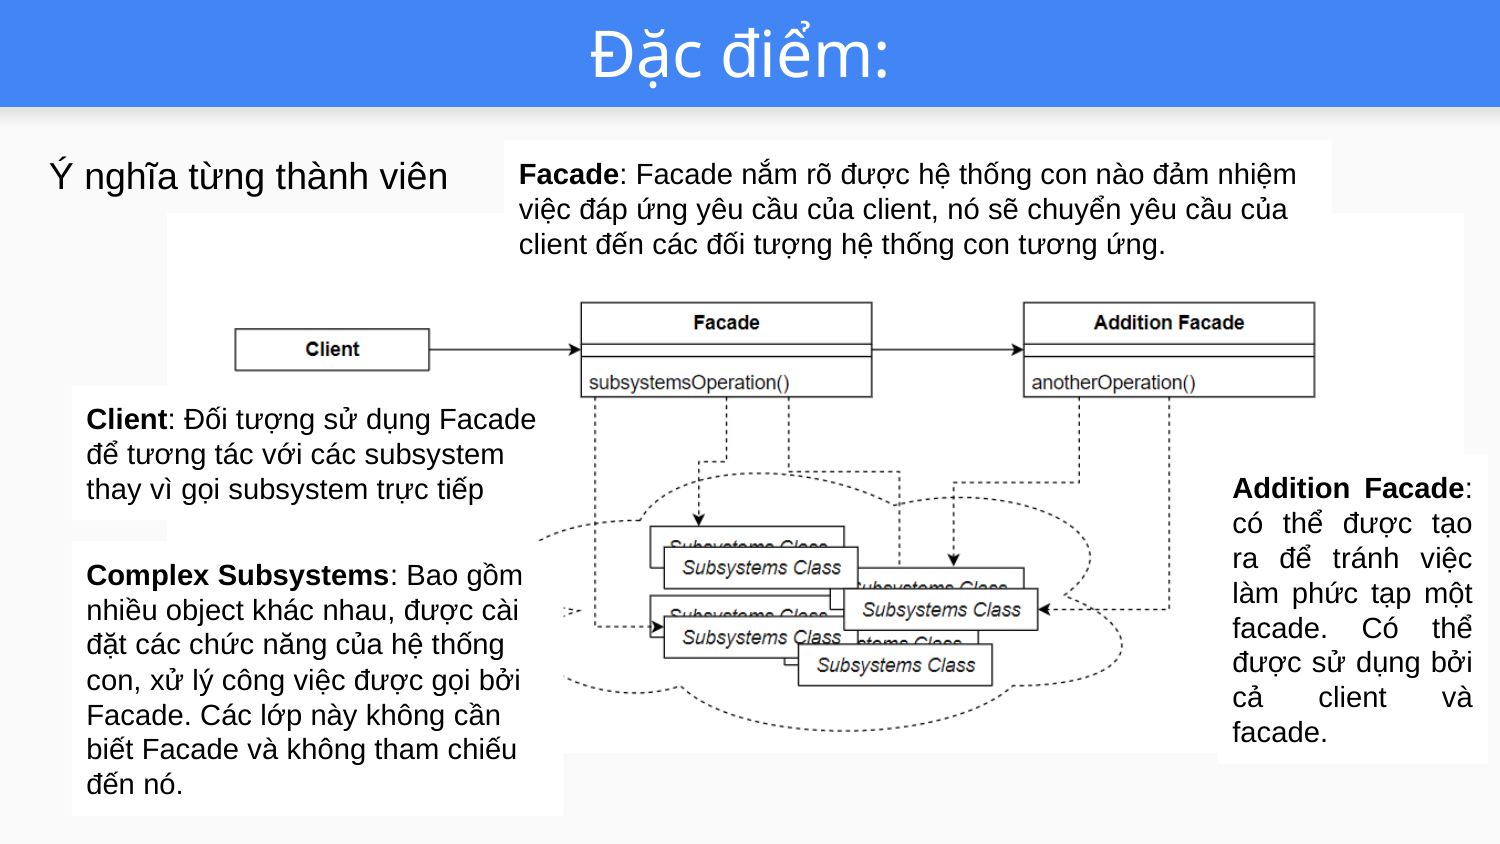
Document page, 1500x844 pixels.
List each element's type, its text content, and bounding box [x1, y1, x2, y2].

text_box Ý nghĩa từng thành viên [34, 137, 527, 213]
title Đặc điểm: [16, 2, 1464, 102]
text_box Addition Facade: có thể được tạo ra để tránh việc làm phức tạp một facade. Có thể được sử dụng bởi cả client và facade. [1217, 454, 1489, 764]
text_box Complex Subsystems: Bao gồm nhiều object khác nhau, được cài đặt các chức năng của hệ thống con, xử lý công việc được gọi bởi Facade. Các lớp này không cần biết Facade và không tham chiếu đến nó. [71, 540, 564, 816]
picture [166, 213, 1465, 753]
text_box Facade: Facade nắm rõ được hệ thống con nào đảm nhiệm việc đáp ứng yêu cầu của client, nó sẽ chuyển yêu cầu của client đến các đối tượng hệ thống con tương ứng. [503, 140, 1332, 211]
text_box Client: Đối tượng sử dụng Facade để tương tác với các subsystem thay vì gọi subsystem trực tiếp [71, 385, 161, 521]
